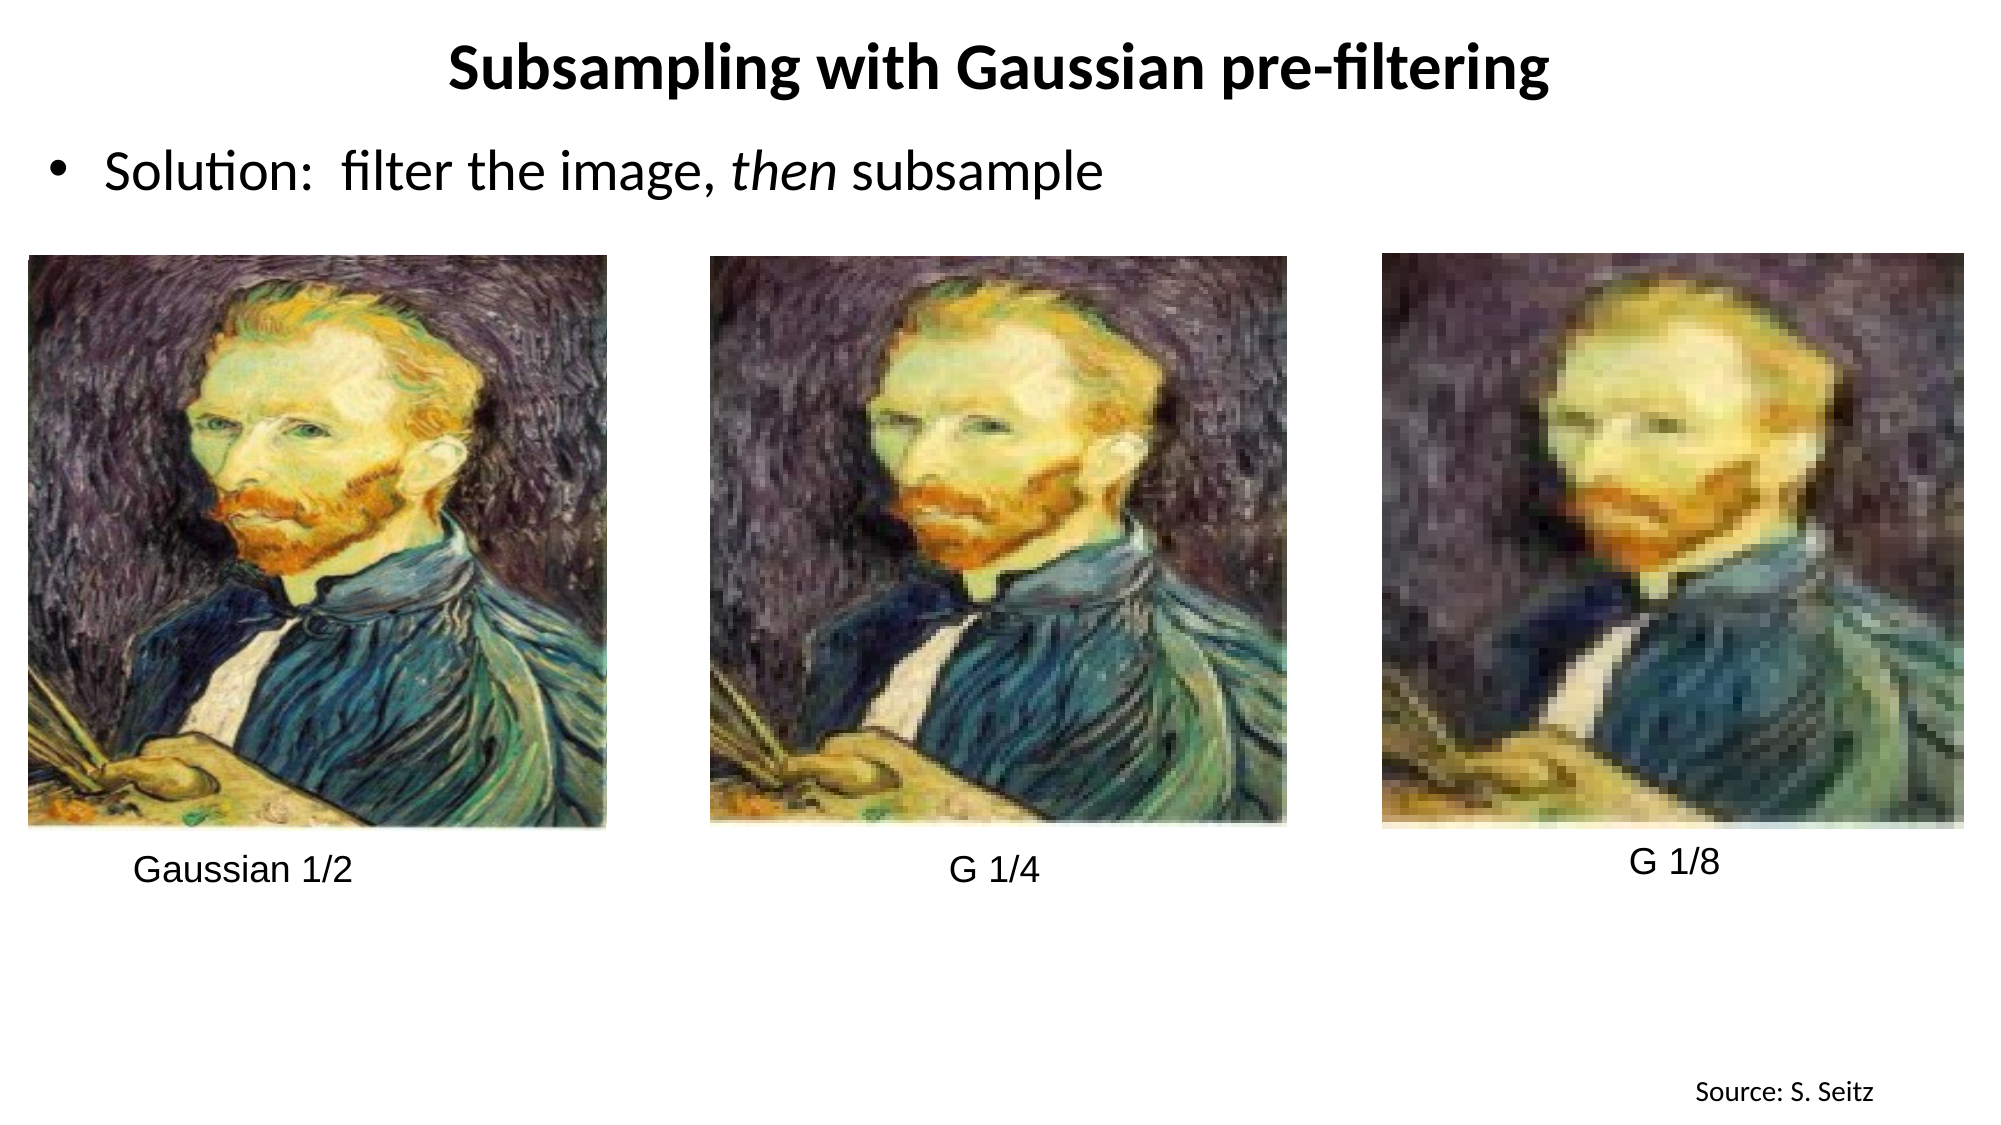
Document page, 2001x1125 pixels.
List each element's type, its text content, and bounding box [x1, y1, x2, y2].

text_box G 1/8 [1614, 837, 1736, 890]
picture [709, 255, 1287, 828]
list Solution: filter the image, then subsample [33, 125, 1967, 1063]
picture [27, 255, 607, 831]
title Subsampling with Gaussian pre-filtering [33, 0, 1967, 125]
text_box Gaussian 1/2 [118, 839, 369, 898]
text_box Source: S. Seitz [1680, 1064, 1981, 1115]
text_box G 1/4 [933, 837, 1066, 898]
picture [1382, 253, 1965, 829]
